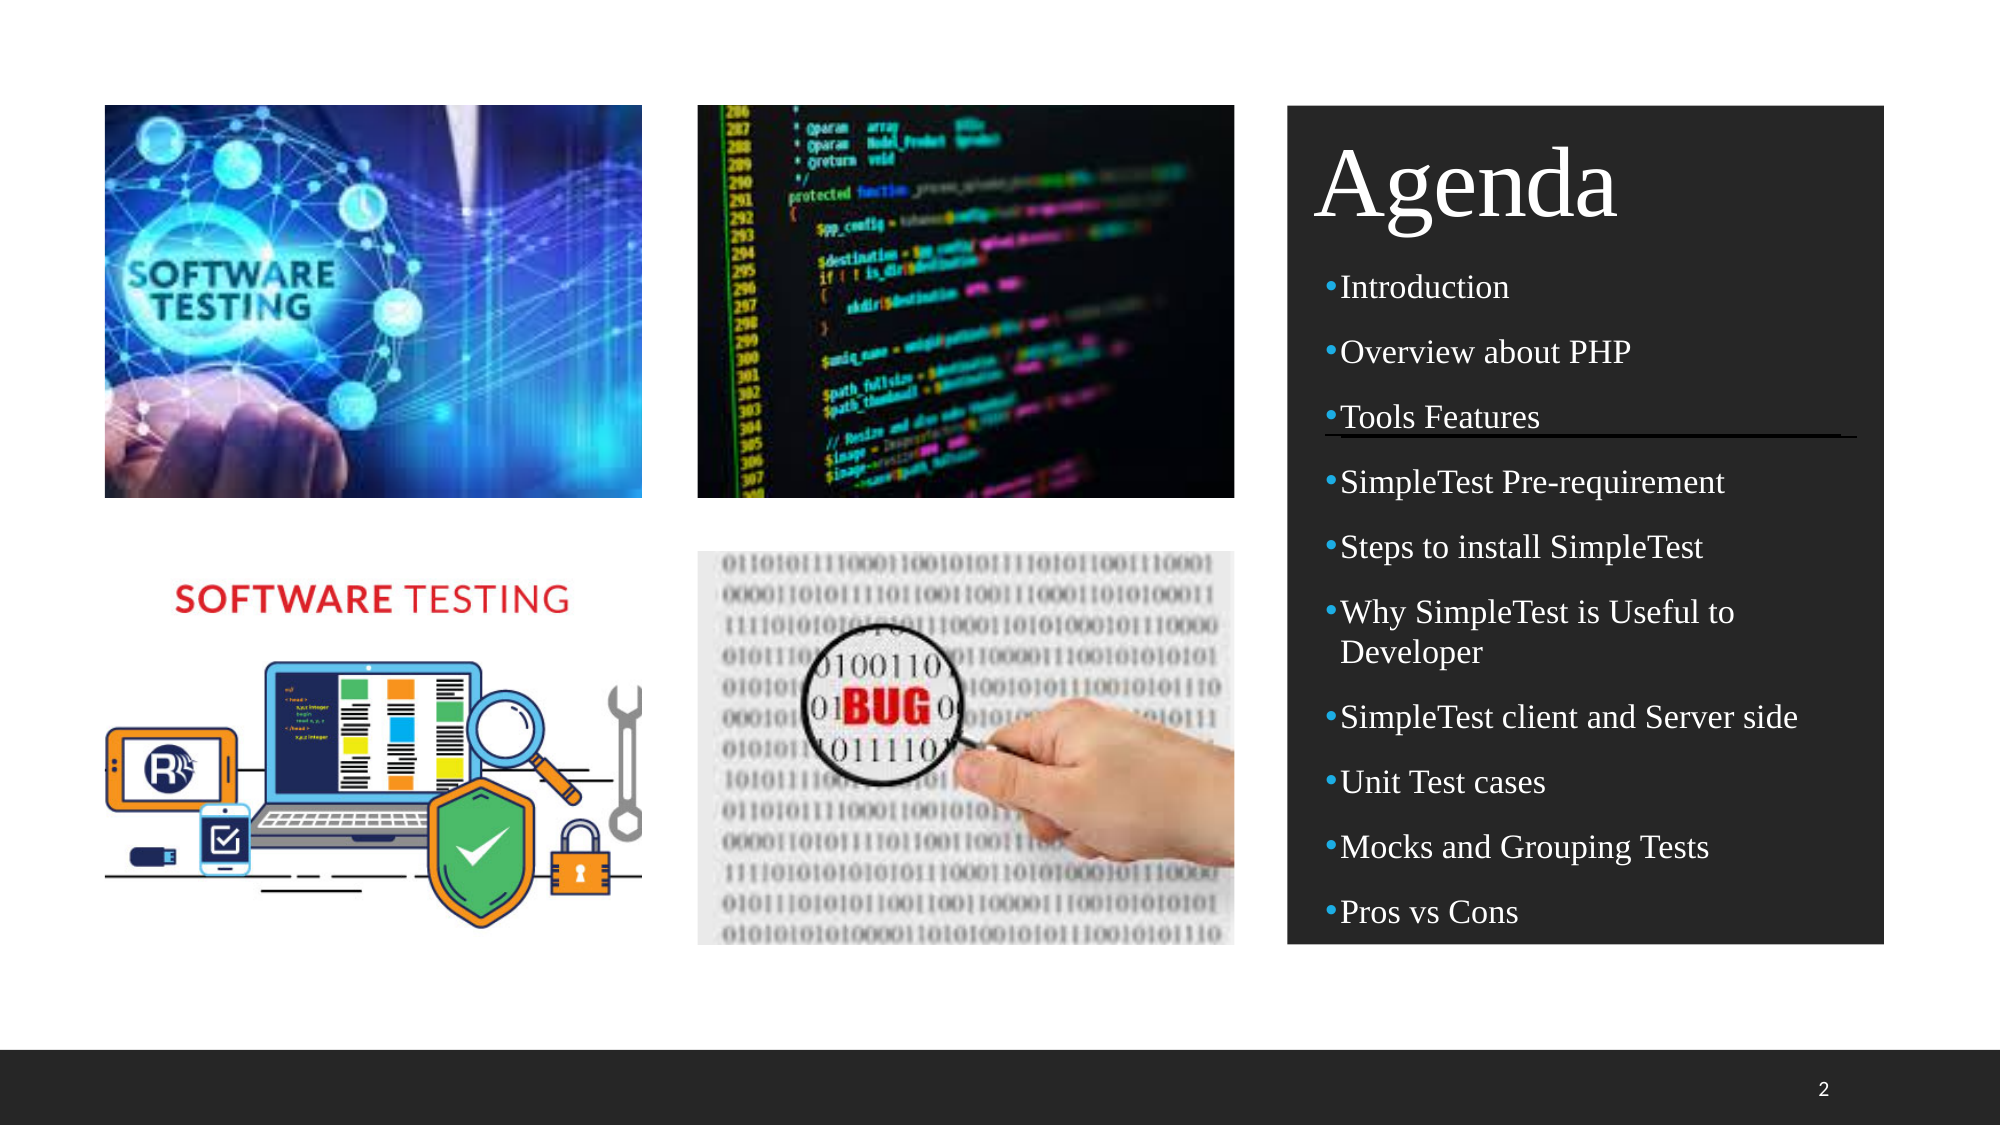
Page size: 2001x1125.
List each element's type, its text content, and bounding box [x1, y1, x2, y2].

picture [104, 551, 643, 946]
picture [696, 104, 1235, 499]
picture [696, 551, 1235, 946]
title Agenda [1298, 114, 1853, 246]
list Introduction Overview about PHP Tools Features SimpleTest Pre-requirement Steps to install SimpleTest Why SimpleTest is Useful to Developer SimpleTest client and Server side Unit Test cases Mocks and Grouping Tests Pros vs Cons [1325, 257, 1880, 945]
picture [104, 104, 643, 499]
slide_number 2 [1803, 1057, 1932, 1118]
